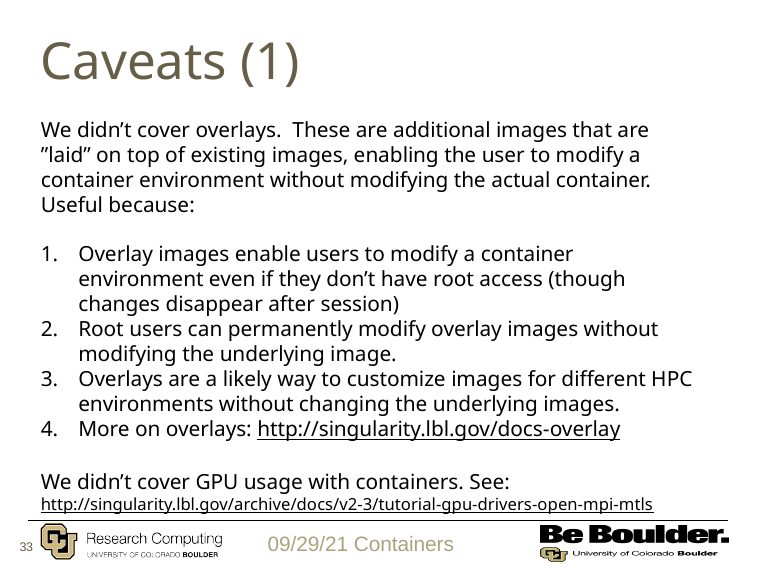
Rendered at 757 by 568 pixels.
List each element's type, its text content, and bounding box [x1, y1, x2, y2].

picture [40, 523, 222, 560]
picture [540, 525, 729, 562]
title Caveats (1) [40, 28, 654, 90]
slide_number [265, 530, 489, 556]
text_box We didn’t cover overlays. These are additional images that are ”laid” on top of existing images, enabling the user to modify a container environment without modifying the actual container. Useful because: Overlay images enable users to modify a container environment even if they don’t have root access (though changes disappear after session) Root users can permanently modify overlay images without modifying the underlying image. Overlays are a likely way to customize images for different HPC environments without changing the underlying images. More on overlays: http://singularity.lbl.gov/docs-overlay We didn’t cover GPU usage with containers. See: http://singularity.lbl.gov/archive/docs/v2-3/tutorial-gpu-drivers-open-mpi-mtls [26, 108, 718, 520]
slide_number 33 [15, 539, 35, 562]
